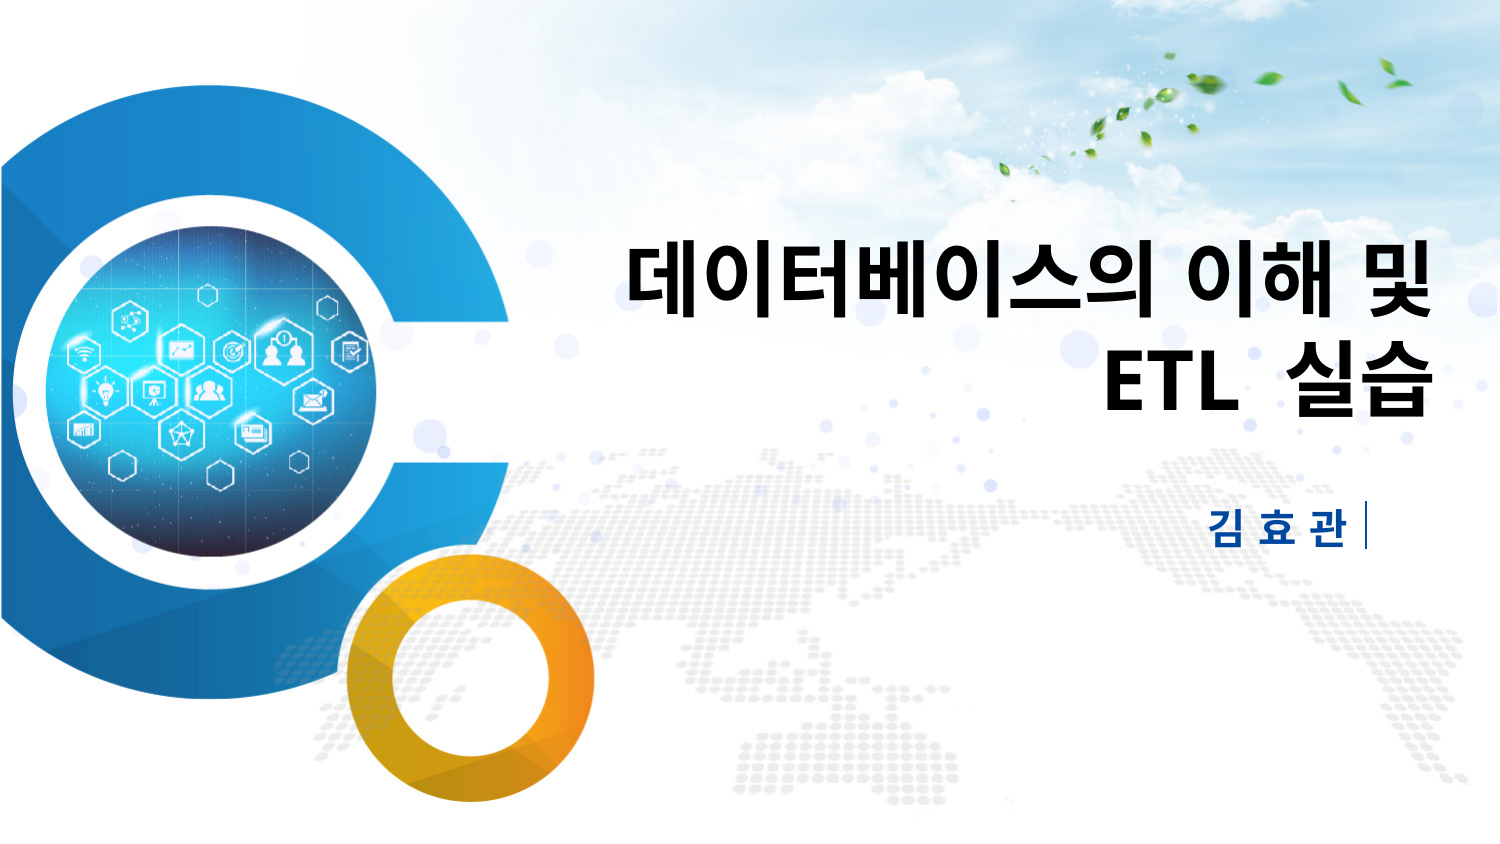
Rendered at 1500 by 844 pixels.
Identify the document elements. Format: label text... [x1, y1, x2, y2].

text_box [1186, 494, 1369, 562]
text_box 데이터베이스의 이해 및 ETL 실습 [610, 220, 1452, 435]
picture [0, 0, 1500, 844]
